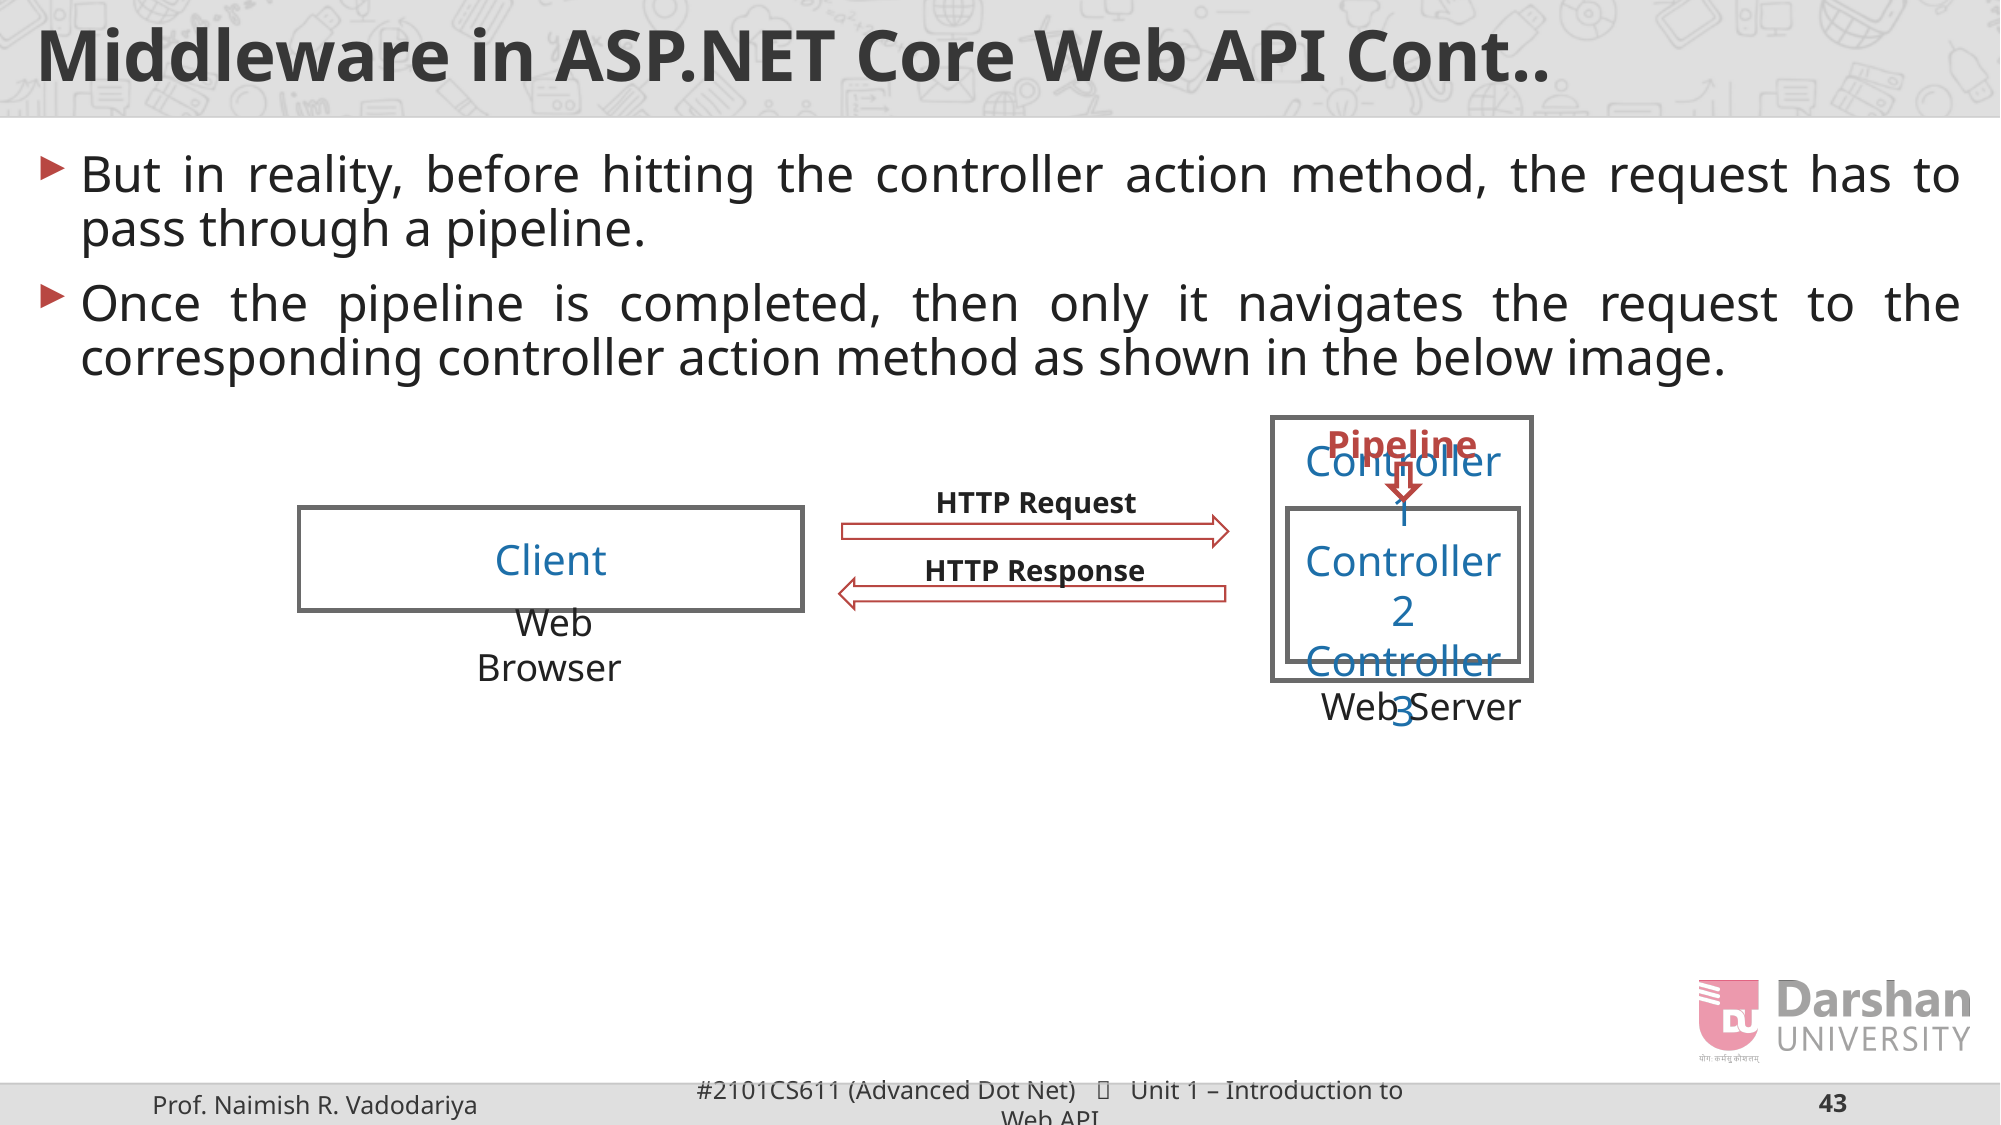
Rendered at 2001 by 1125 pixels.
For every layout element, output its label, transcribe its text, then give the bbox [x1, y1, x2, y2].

text_box Pipeline [1274, 422, 1530, 465]
text_box HTTP Response [897, 545, 1173, 593]
text_box HTTP Request [908, 480, 1164, 524]
text_box Web Browser [426, 622, 682, 666]
text_box [1387, 462, 1420, 502]
list But in reality, before hitting the controller action method, the request has to pass through a pipeline. Once the pipeline is completed, then only it navigates the request to the corresponding controller action method as shown in the below image. [21, 141, 1979, 1059]
text_box [841, 513, 1230, 549]
title Middleware in ASP.NET Core Web API Cont.. [0, 0, 2000, 117]
text_box [837, 576, 1227, 612]
text_box Web Server [1293, 683, 1549, 727]
text_box Client [298, 506, 803, 611]
text_box [1271, 417, 1532, 681]
